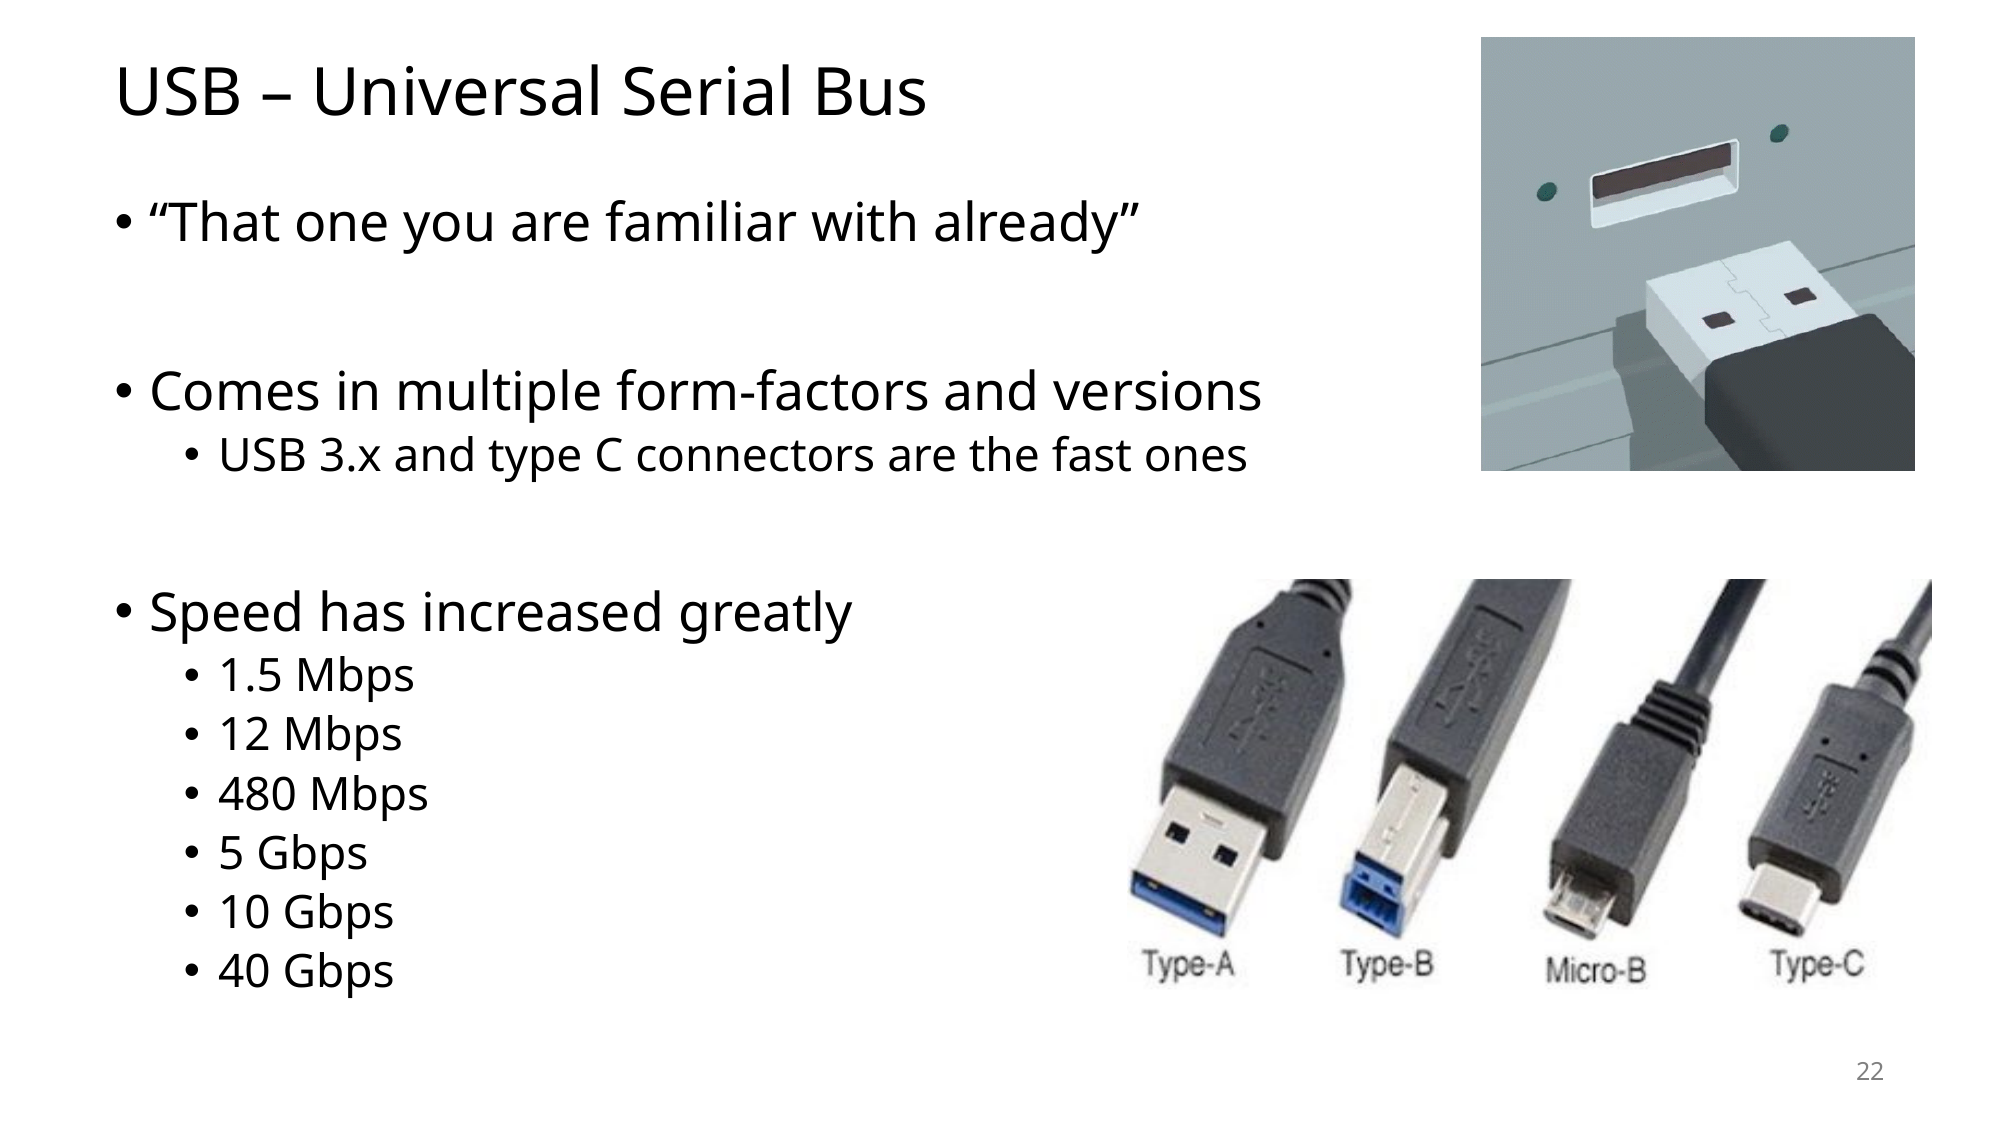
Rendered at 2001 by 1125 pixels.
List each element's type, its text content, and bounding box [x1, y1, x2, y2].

slide_number 22 [1749, 1042, 1900, 1103]
picture [1481, 37, 1915, 471]
picture [1126, 579, 1932, 997]
title USB – Universal Serial Bus [99, 37, 1481, 150]
list “That one you are familiar with already” Comes in multiple form-factors and versions USB 3.x and type C connectors are the fast ones Speed has increased greatly 1.5 Mbps 12 Mbps 480 Mbps 5 Gbps 10 Gbps 40 Gbps [99, 187, 1411, 1013]
